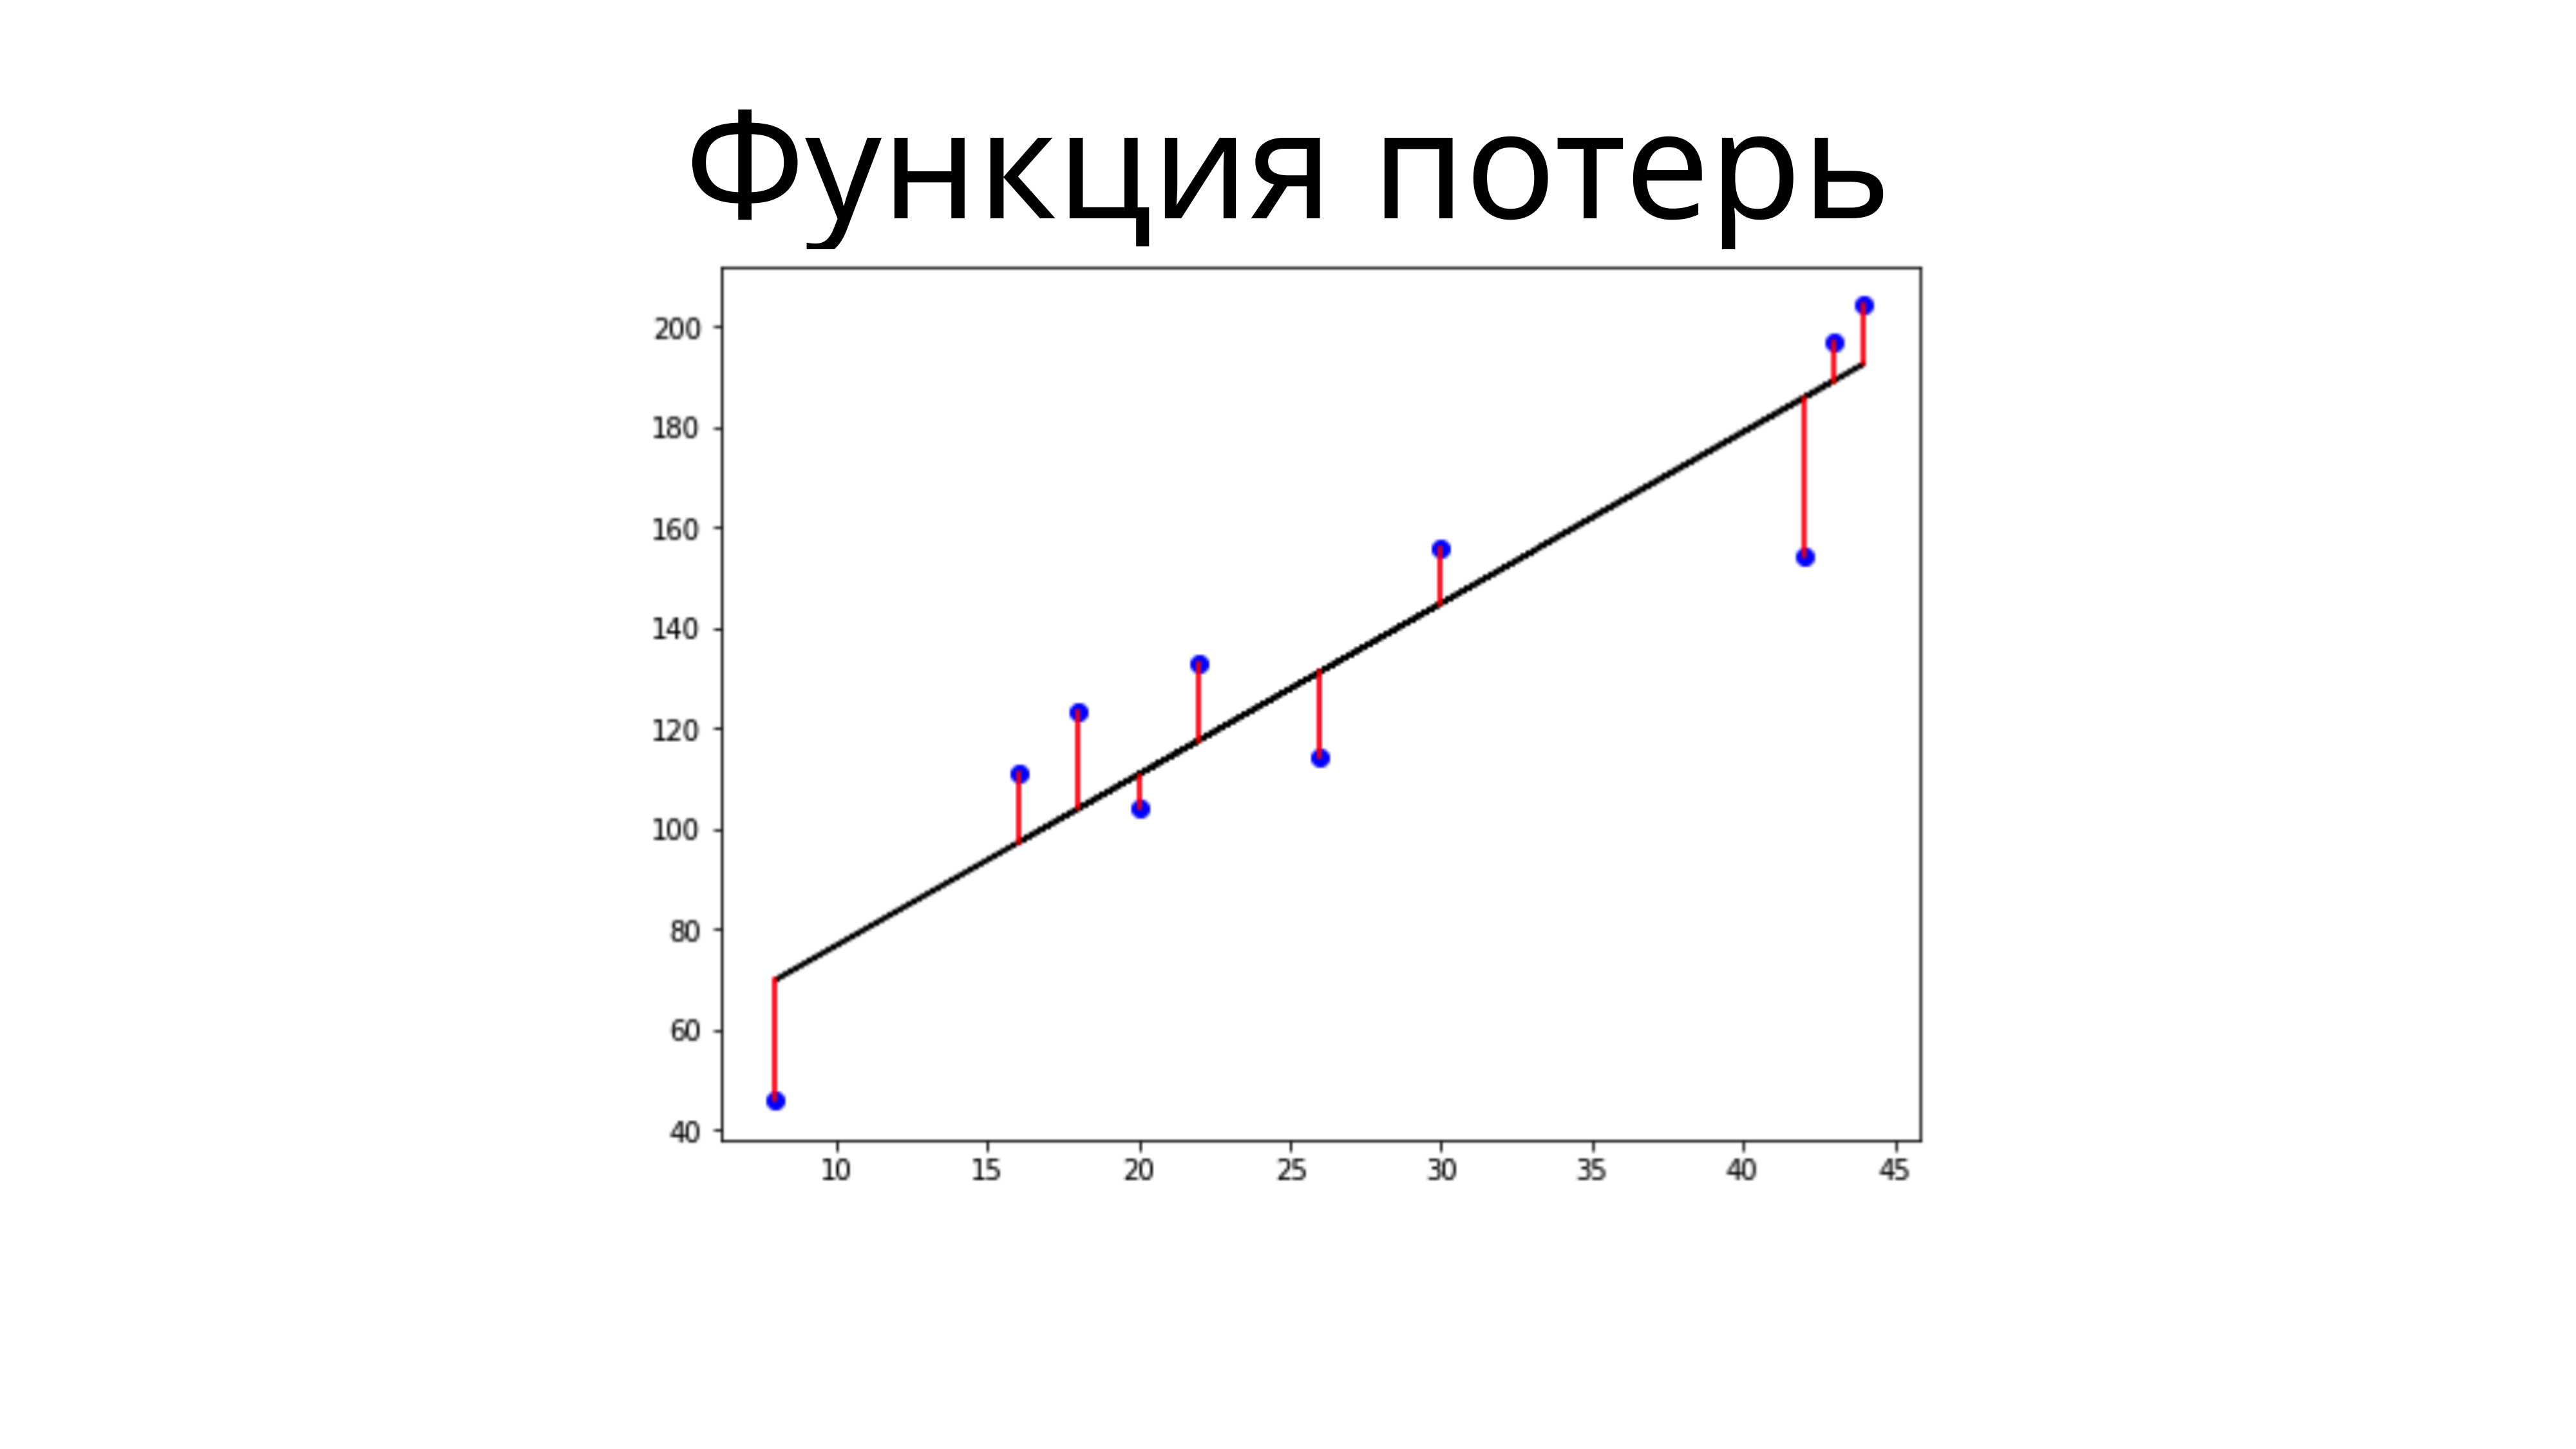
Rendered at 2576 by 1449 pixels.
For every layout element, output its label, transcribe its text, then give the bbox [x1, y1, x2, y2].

text_box Функция потерь [1, 37, 2575, 279]
picture [629, 249, 1947, 1200]
